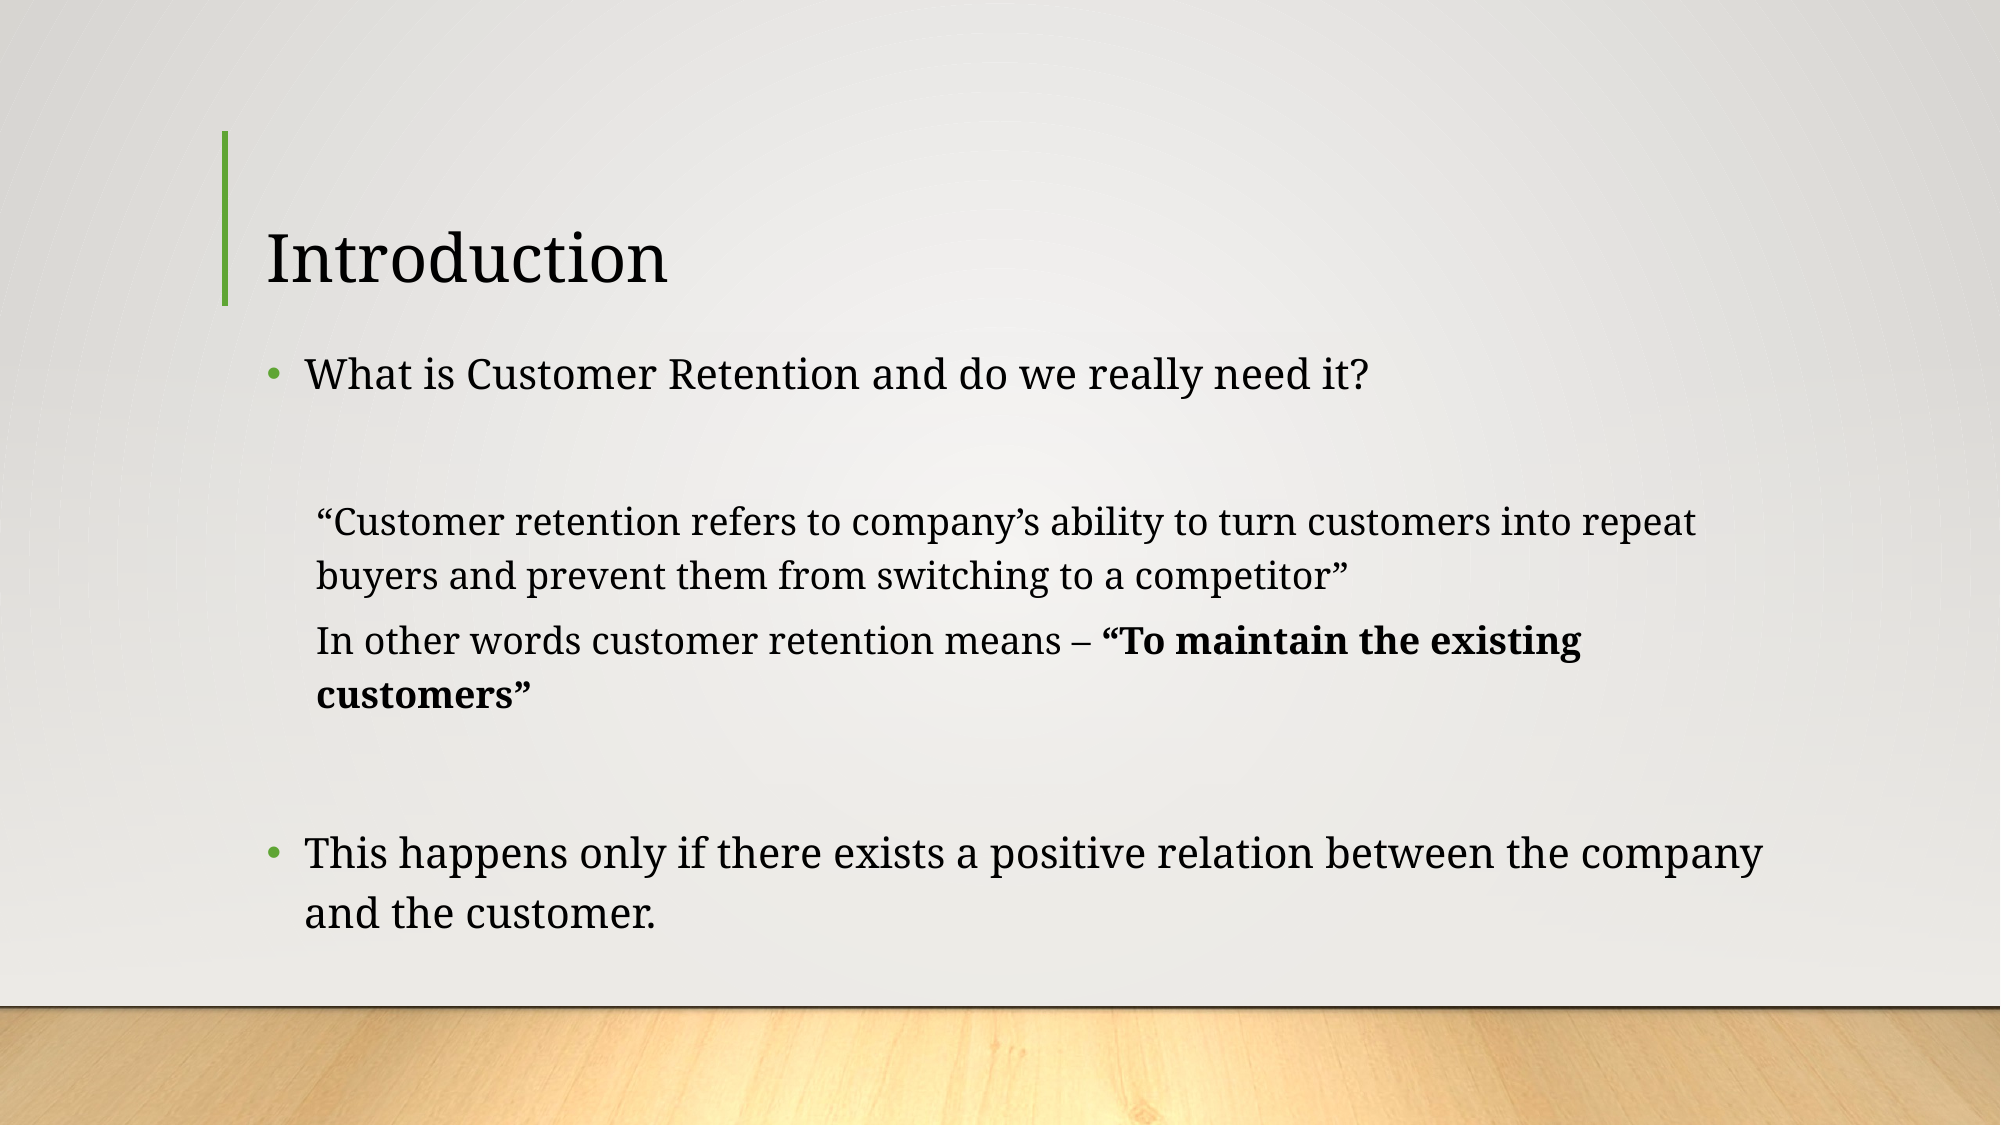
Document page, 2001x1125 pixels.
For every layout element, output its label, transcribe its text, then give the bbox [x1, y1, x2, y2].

title Introduction [251, 131, 1814, 305]
picture [0, 1006, 2000, 1125]
list What is Customer Retention and do we really need it? “Customer retention refers to company’s ability to turn customers into repeat buyers and prevent them from switching to a competitor” In other words customer retention means – “To maintain the existing customers” This happens only if there exists a positive relation between the company and the customer. [251, 330, 1814, 897]
